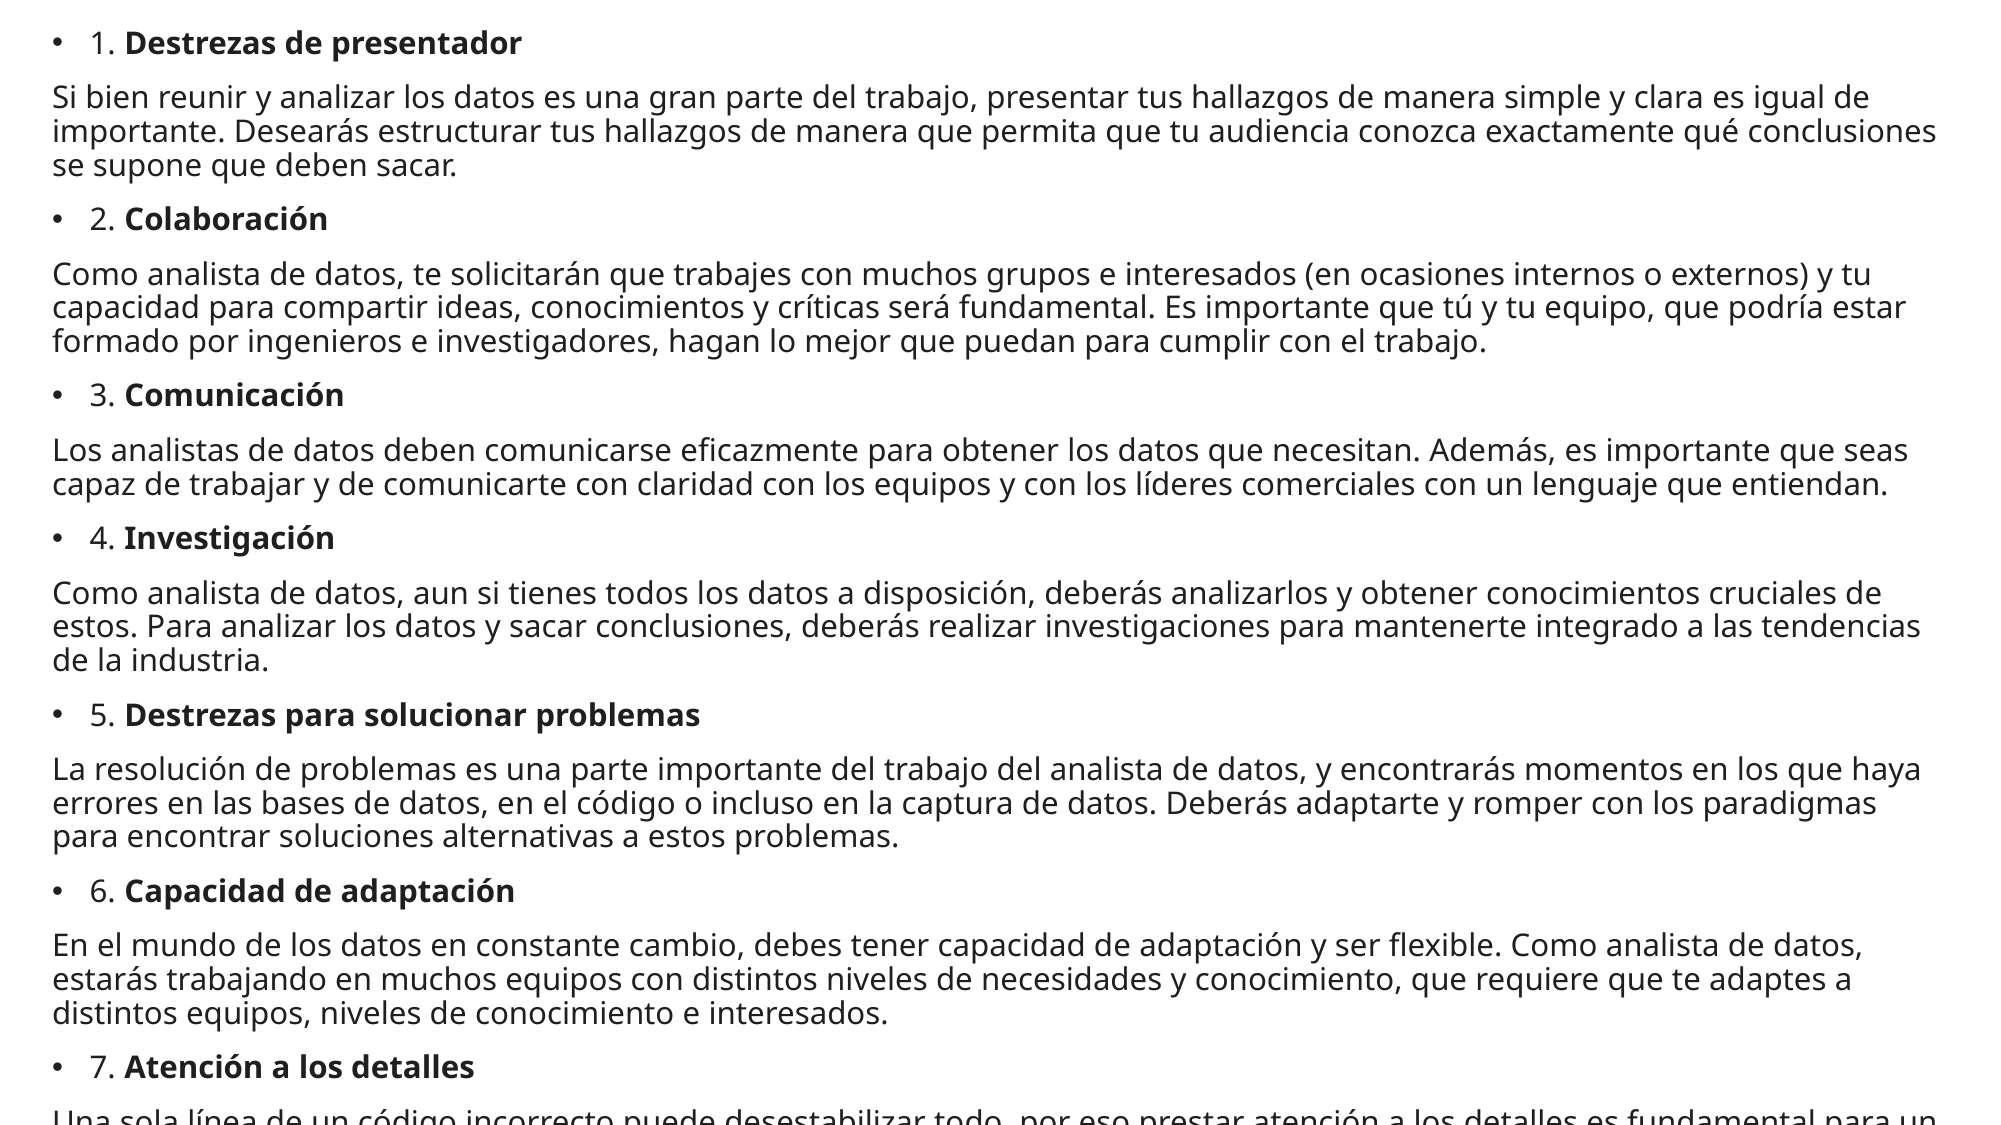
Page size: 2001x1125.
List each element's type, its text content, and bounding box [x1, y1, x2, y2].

list 1. Destrezas de presentador Si bien reunir y analizar los datos es una gran parte del trabajo, presentar tus hallazgos de manera simple y clara es igual de importante. Desearás estructurar tus hallazgos de manera que permita que tu audiencia conozca exactamente qué conclusiones se supone que deben sacar. 2. Colaboración Como analista de datos, te solicitarán que trabajes con muchos grupos e interesados (en ocasiones internos o externos) y tu capacidad para compartir ideas, conocimientos y críticas será fundamental. Es importante que tú y tu equipo, que podría estar formado por ingenieros e investigadores, hagan lo mejor que puedan para cumplir con el trabajo. 3. Comunicación Los analistas de datos deben comunicarse eficazmente para obtener los datos que necesitan. Además, es importante que seas capaz de trabajar y de comunicarte con claridad con los equipos y con los líderes comerciales con un lenguaje que entiendan. 4. Investigación Como analista de datos, aun si tienes todos los datos a disposición, deberás analizarlos y obtener conocimientos cruciales de estos. Para analizar los datos y sacar conclusiones, deberás realizar investigaciones para mantenerte integrado a las tendencias de la industria. 5. Destrezas para solucionar problemas La resolución de problemas es una parte importante del trabajo del analista de datos, y encontrarás momentos en los que haya errores en las bases de datos, en el código o incluso en la captura de datos. Deberás adaptarte y romper con los paradigmas para encontrar soluciones alternativas a estos problemas. 6. Capacidad de adaptación En el mundo de los datos en constante cambio, debes tener capacidad de adaptación y ser flexible. Como analista de datos, estarás trabajando en muchos equipos con distintos niveles de necesidades y conocimiento, que requiere que te adaptes a distintos equipos, niveles de conocimiento e interesados. 7. Atención a los detalles Una sola línea de un código incorrecto puede desestabilizar todo, por eso prestar atención a los detalles es fundamental para un analista de datos. Cuando se trata de entender y de informar los hallazgos, te ayuda a centrarte en los detalles que le interesan a tu audiencia. [37, 19, 1963, 1039]
